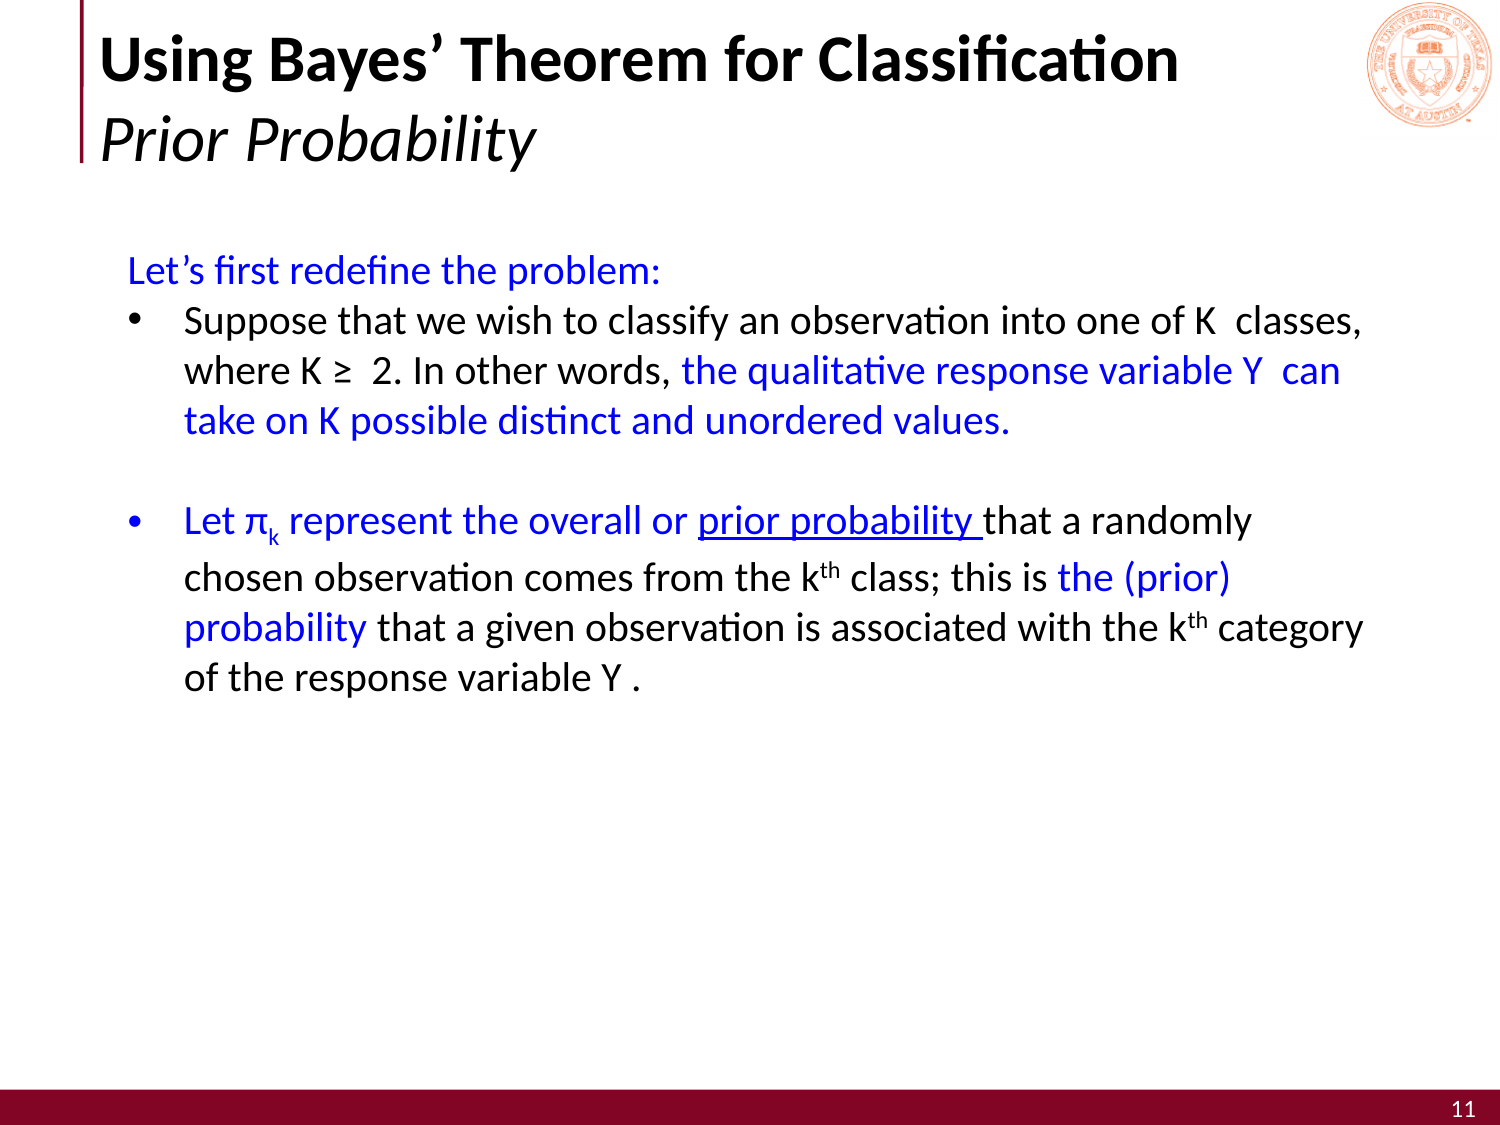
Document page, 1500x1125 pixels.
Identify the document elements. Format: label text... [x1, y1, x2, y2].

text_box Let’s first redefine the problem: Suppose that we wish to classify an observation into one of K classes, where K ≥ 2. In other words, the qualitative response variable Y can take on K possible distinct and unordered values. Let πk represent the overall or prior probability that a randomly chosen observation comes from the kth class; this is the (prior) probability that a given observation is associated with the kth category of the response variable Y . [112, 235, 1380, 708]
title Using Bayes’ Theorem for Classification Prior Probability [84, 52, 1380, 137]
picture [1360, 0, 1498, 140]
slide_number 11 [1141, 1077, 1492, 1125]
